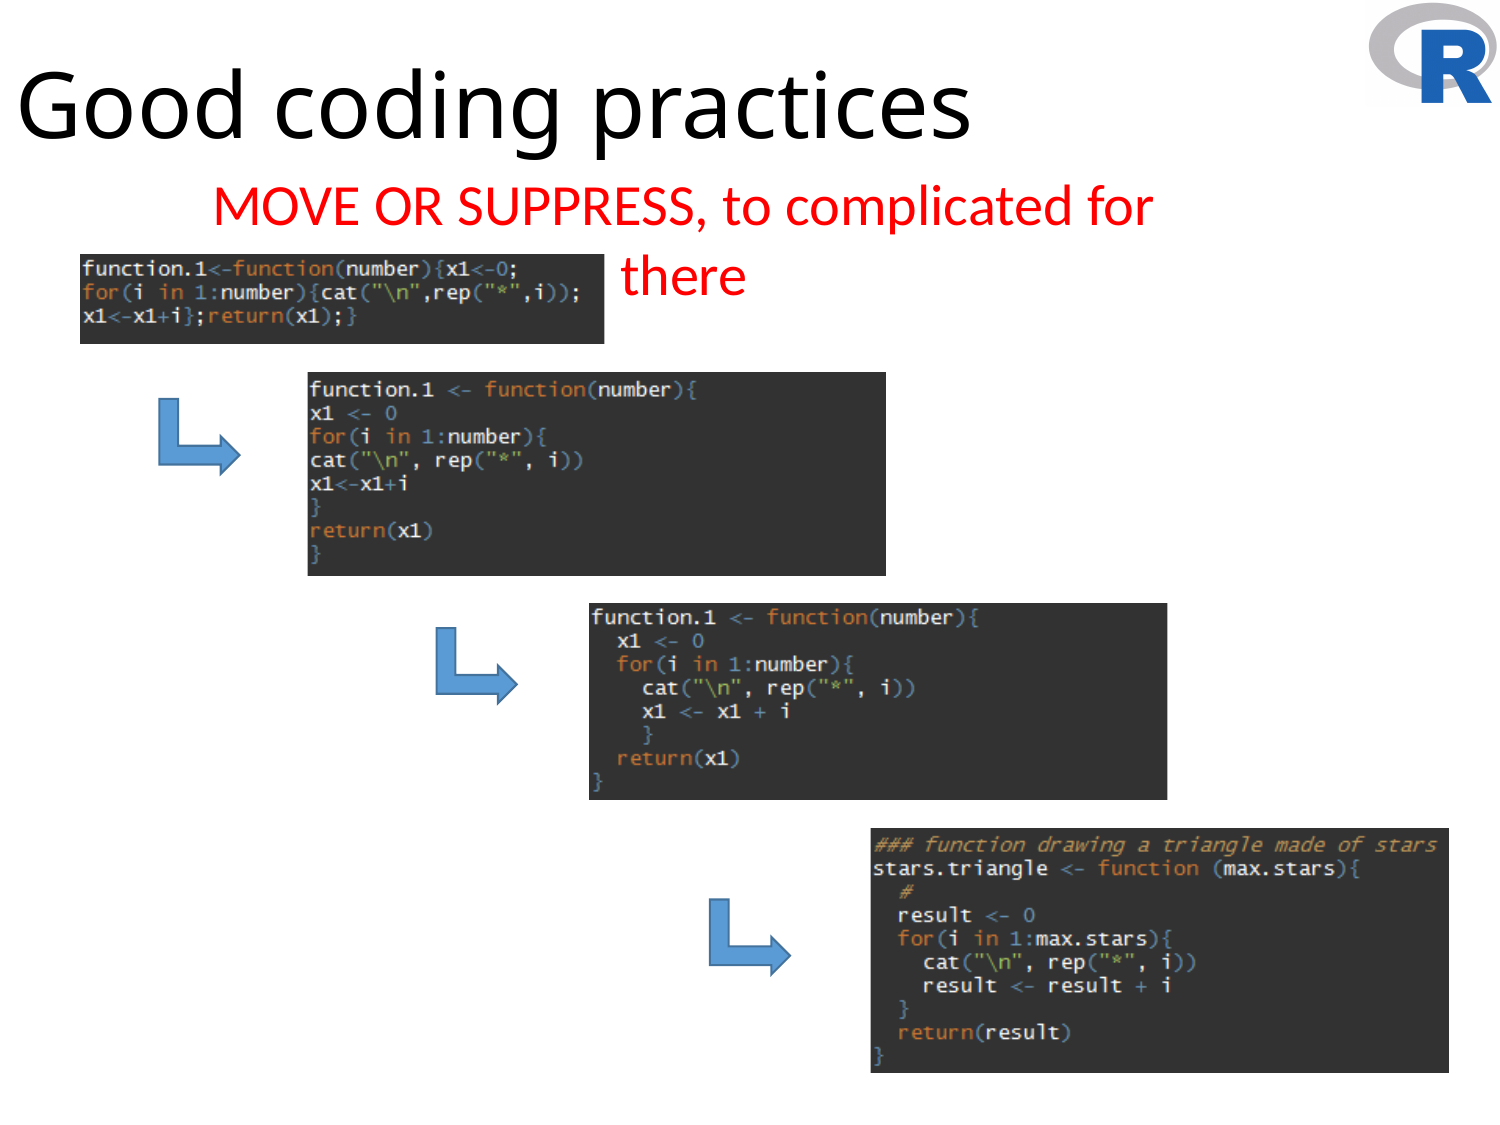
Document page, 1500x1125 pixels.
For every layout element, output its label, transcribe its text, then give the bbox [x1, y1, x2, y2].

picture [870, 828, 1449, 1073]
text_box [708, 898, 792, 977]
picture [80, 254, 605, 345]
picture [589, 603, 1168, 800]
text_box MOVE OR SUPPRESS, to complicated for there [159, 159, 1208, 315]
picture [307, 372, 886, 576]
title Good coding practices [0, 0, 1500, 218]
text_box [158, 397, 241, 477]
picture [1365, 0, 1500, 107]
text_box [435, 627, 519, 706]
